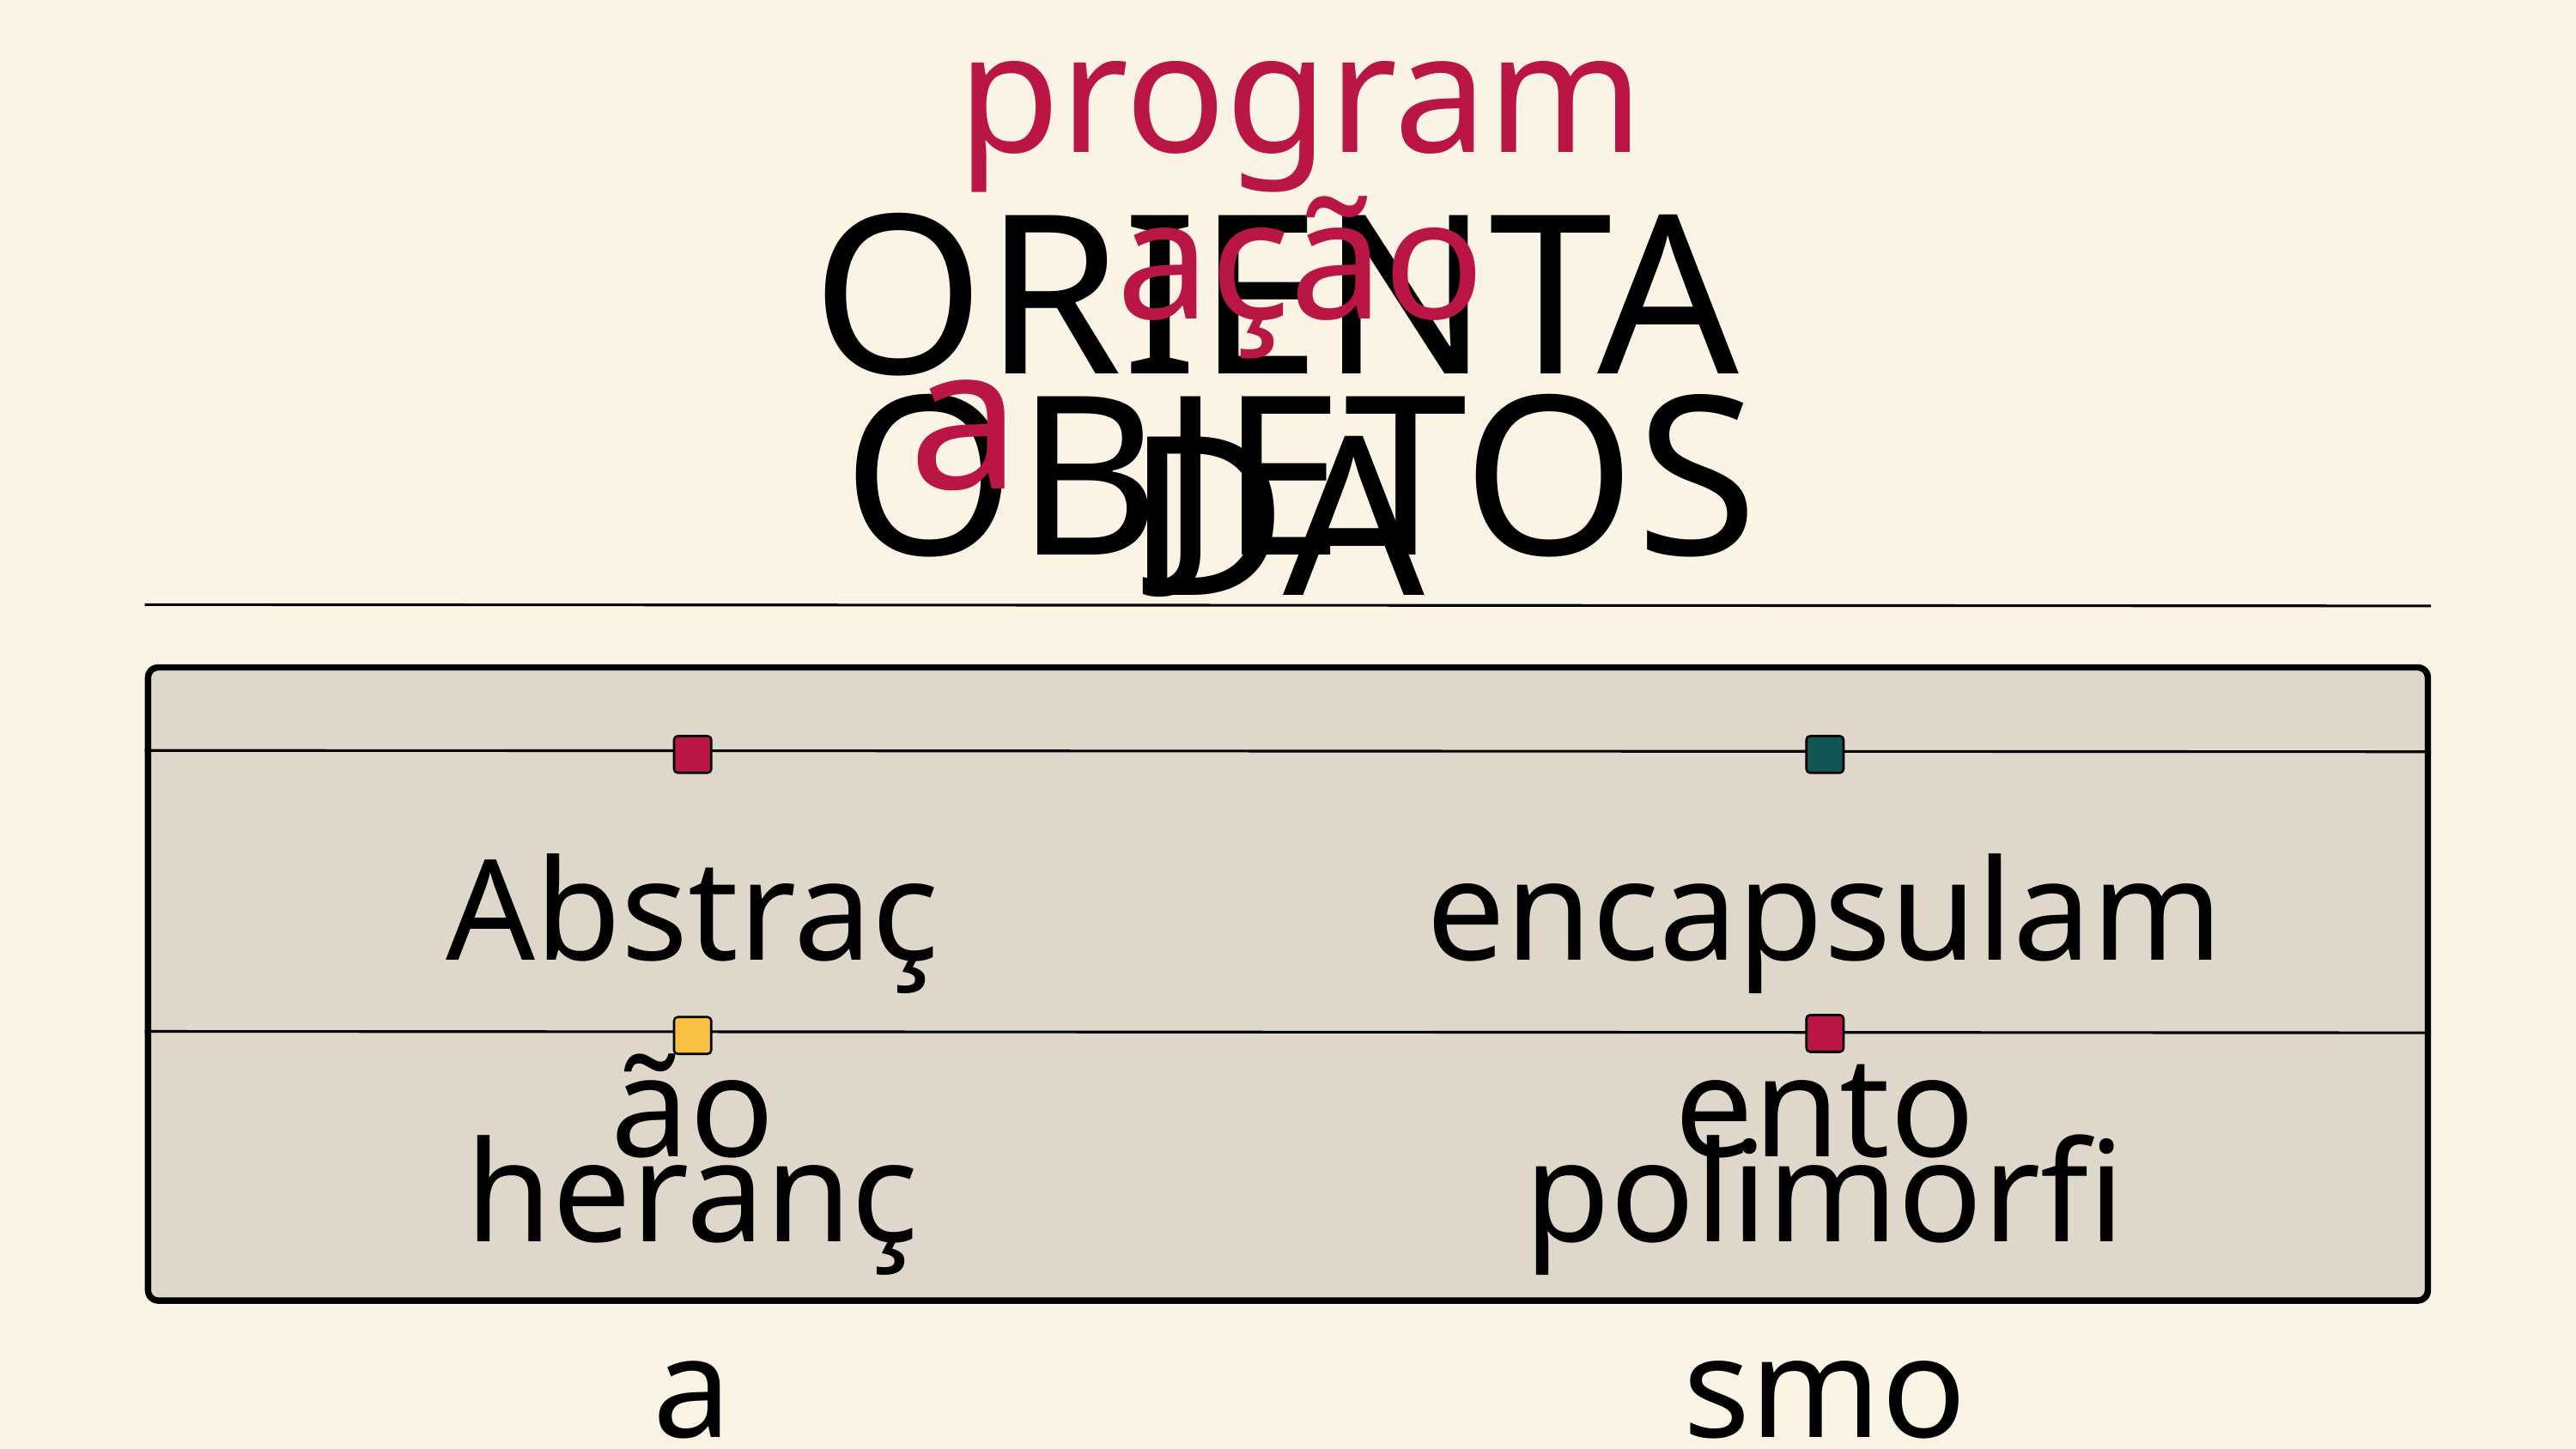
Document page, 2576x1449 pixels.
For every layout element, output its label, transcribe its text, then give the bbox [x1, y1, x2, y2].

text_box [748, 0, 1827, 621]
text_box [1805, 734, 1845, 774]
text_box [1805, 1013, 1845, 1053]
text_box polimorfismo [1492, 1313, 2158, 1449]
text_box herança [459, 1313, 926, 1449]
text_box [144, 664, 2432, 1304]
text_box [672, 734, 713, 774]
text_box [672, 1016, 713, 1056]
